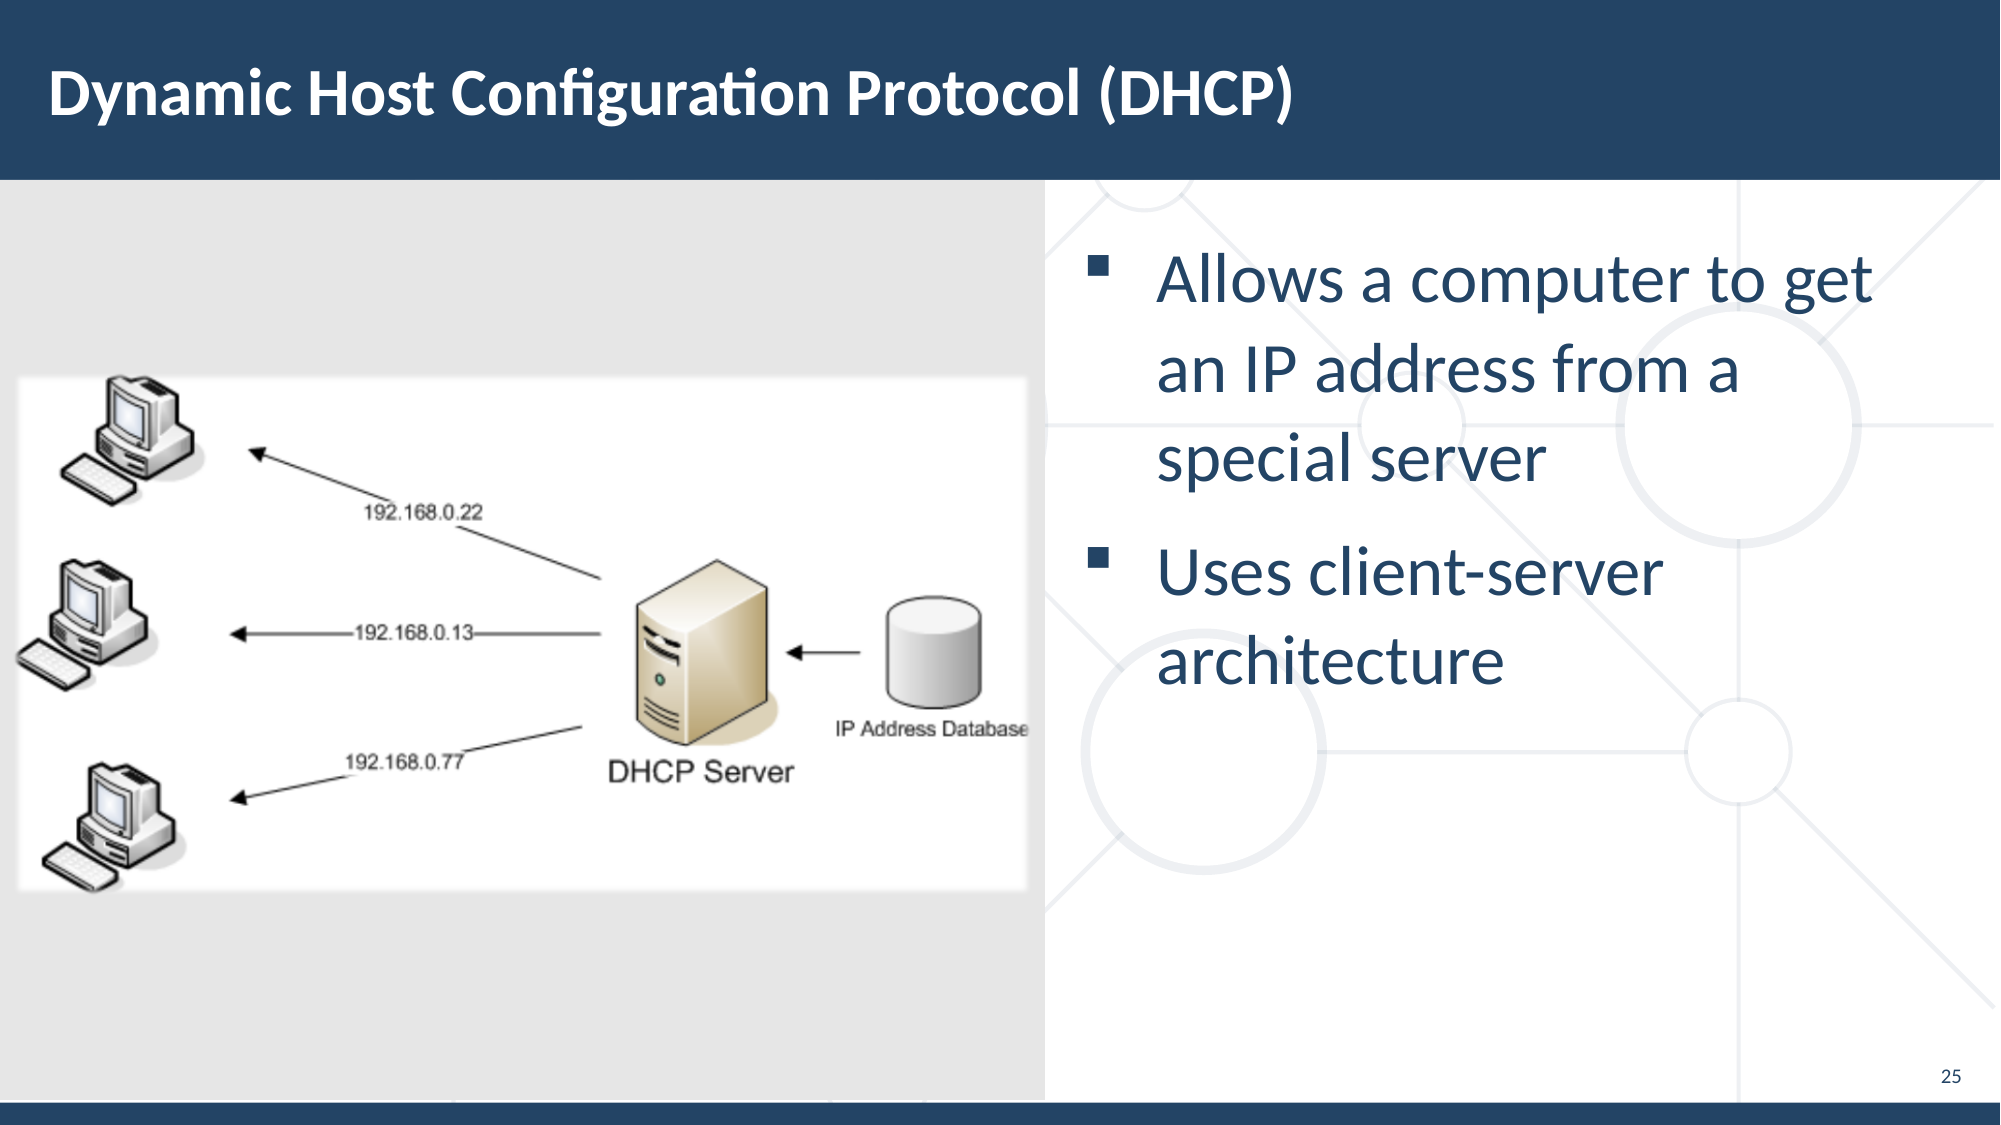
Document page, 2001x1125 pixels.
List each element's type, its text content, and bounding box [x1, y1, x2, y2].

list Allows a computer to get an IP address from a special server Uses client-server architecture [1064, 222, 1968, 1047]
slide_number 25 [1897, 1049, 1968, 1101]
picture [0, 179, 1046, 1101]
title Dynamic Host Configuration Protocol (DHCP) [31, 16, 1591, 162]
